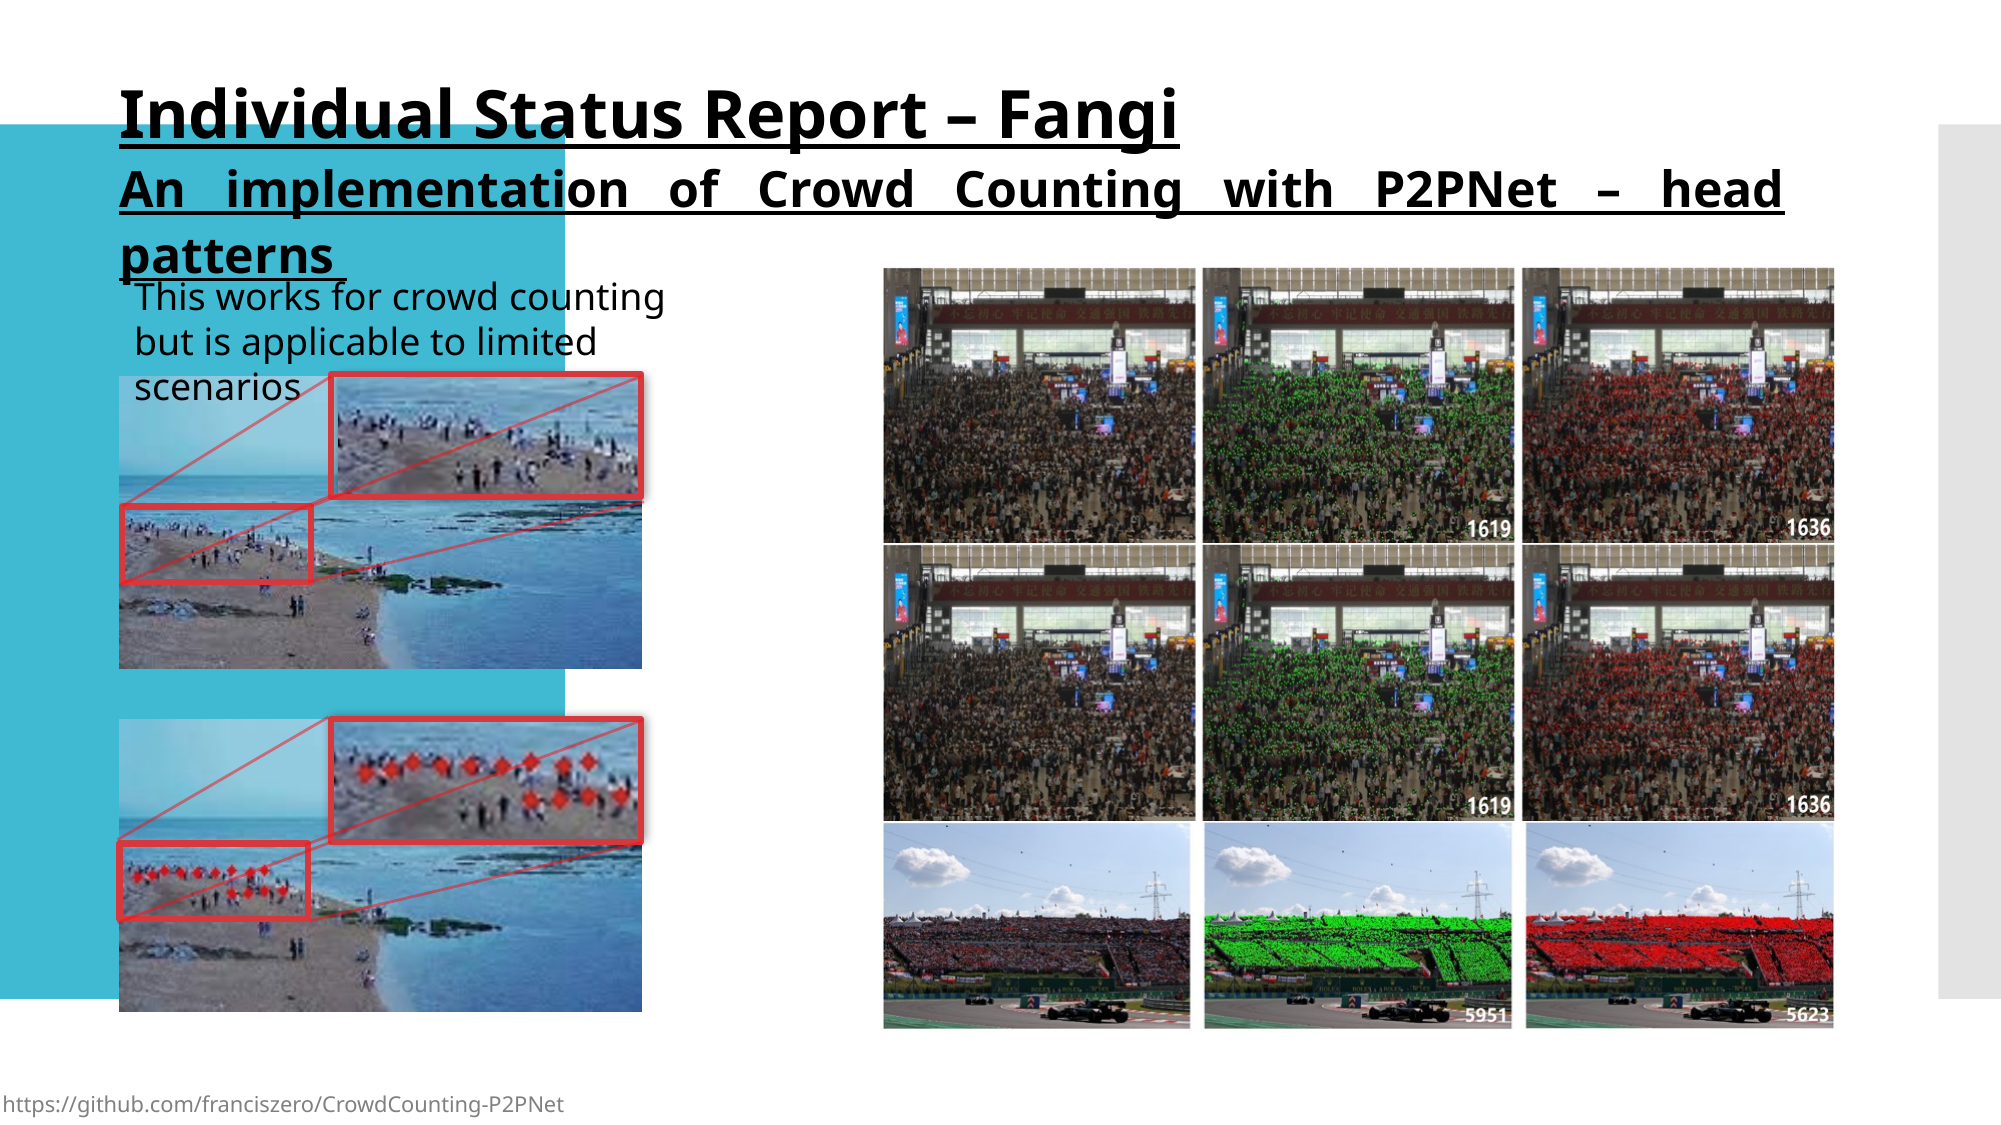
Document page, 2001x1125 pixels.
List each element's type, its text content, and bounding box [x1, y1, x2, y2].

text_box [120, 495, 332, 585]
picture [881, 266, 1836, 1031]
picture [119, 376, 642, 669]
text_box Individual Status Report – Fangi An implementation of Crowd Counting with P2PNet – head patterns [119, 63, 1786, 284]
text_box * https://github.com/franciszero/CrowdCounting-P2PNet [0, 1083, 580, 1125]
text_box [117, 841, 332, 924]
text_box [117, 716, 329, 840]
picture [119, 922, 642, 1012]
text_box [304, 719, 644, 845]
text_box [332, 501, 645, 583]
text_box This works for crowd counting but is applicable to limited scenarios [119, 265, 742, 416]
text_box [332, 842, 642, 922]
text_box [121, 376, 310, 495]
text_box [310, 375, 642, 501]
